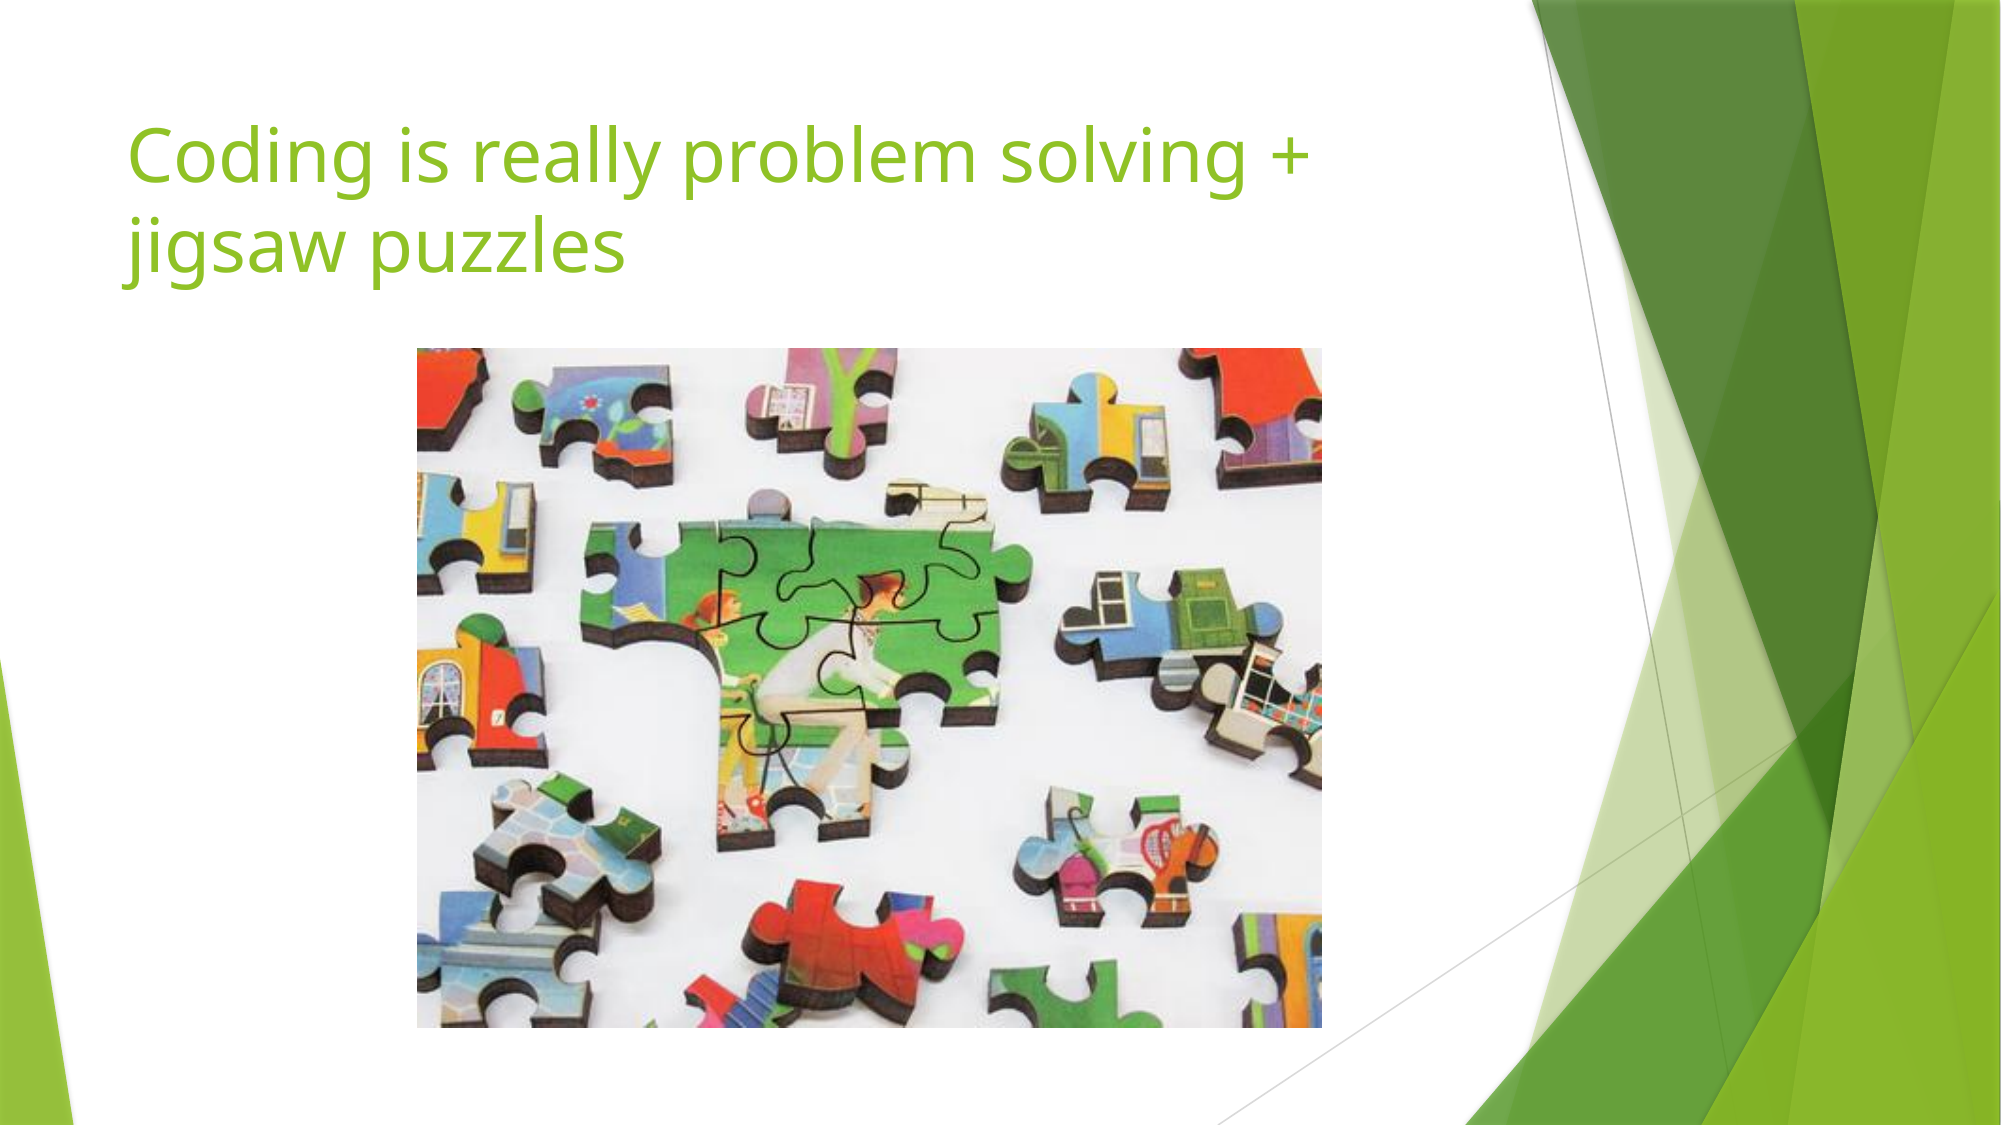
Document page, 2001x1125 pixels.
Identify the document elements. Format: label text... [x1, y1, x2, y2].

picture [416, 348, 1323, 1028]
title Coding is really problem solving + jigsaw puzzles [111, 99, 1522, 317]
